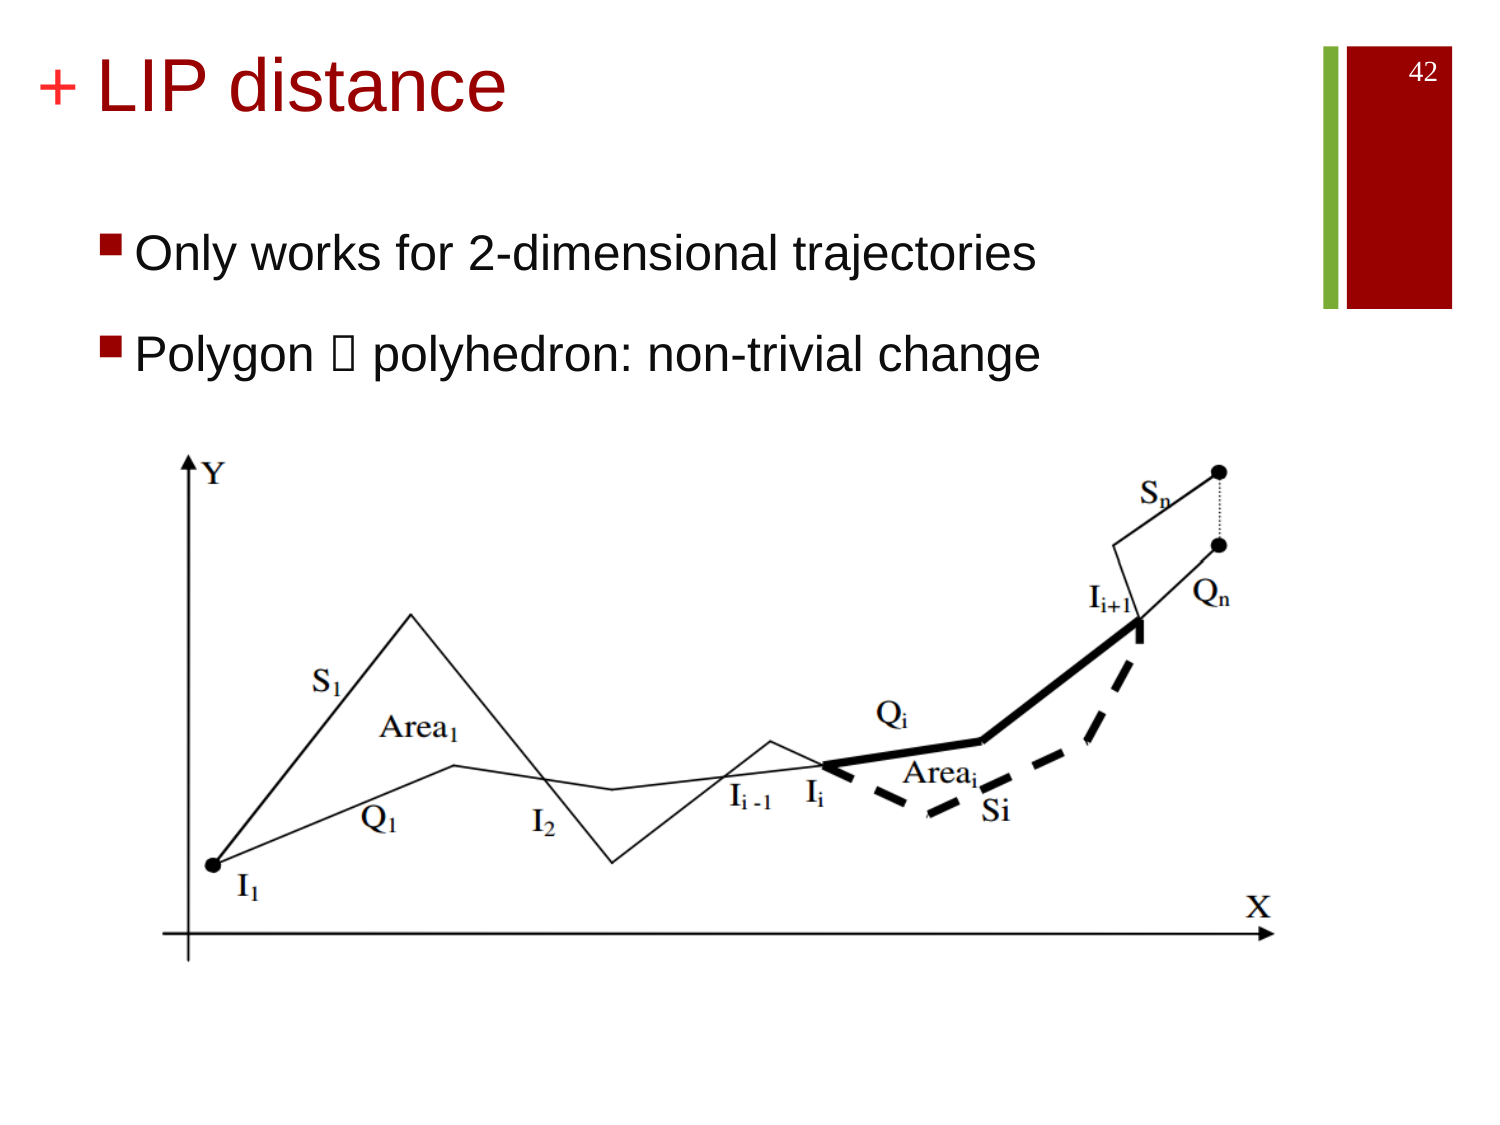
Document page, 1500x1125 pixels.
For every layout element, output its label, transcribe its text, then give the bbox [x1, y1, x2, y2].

title LIP distance [81, 29, 1322, 212]
slide_number 42 [1362, 39, 1454, 100]
list Only works for 2-dimensional trajectories Polygon  polyhedron: non-trivial change [81, 212, 1322, 1025]
picture [146, 436, 1285, 972]
